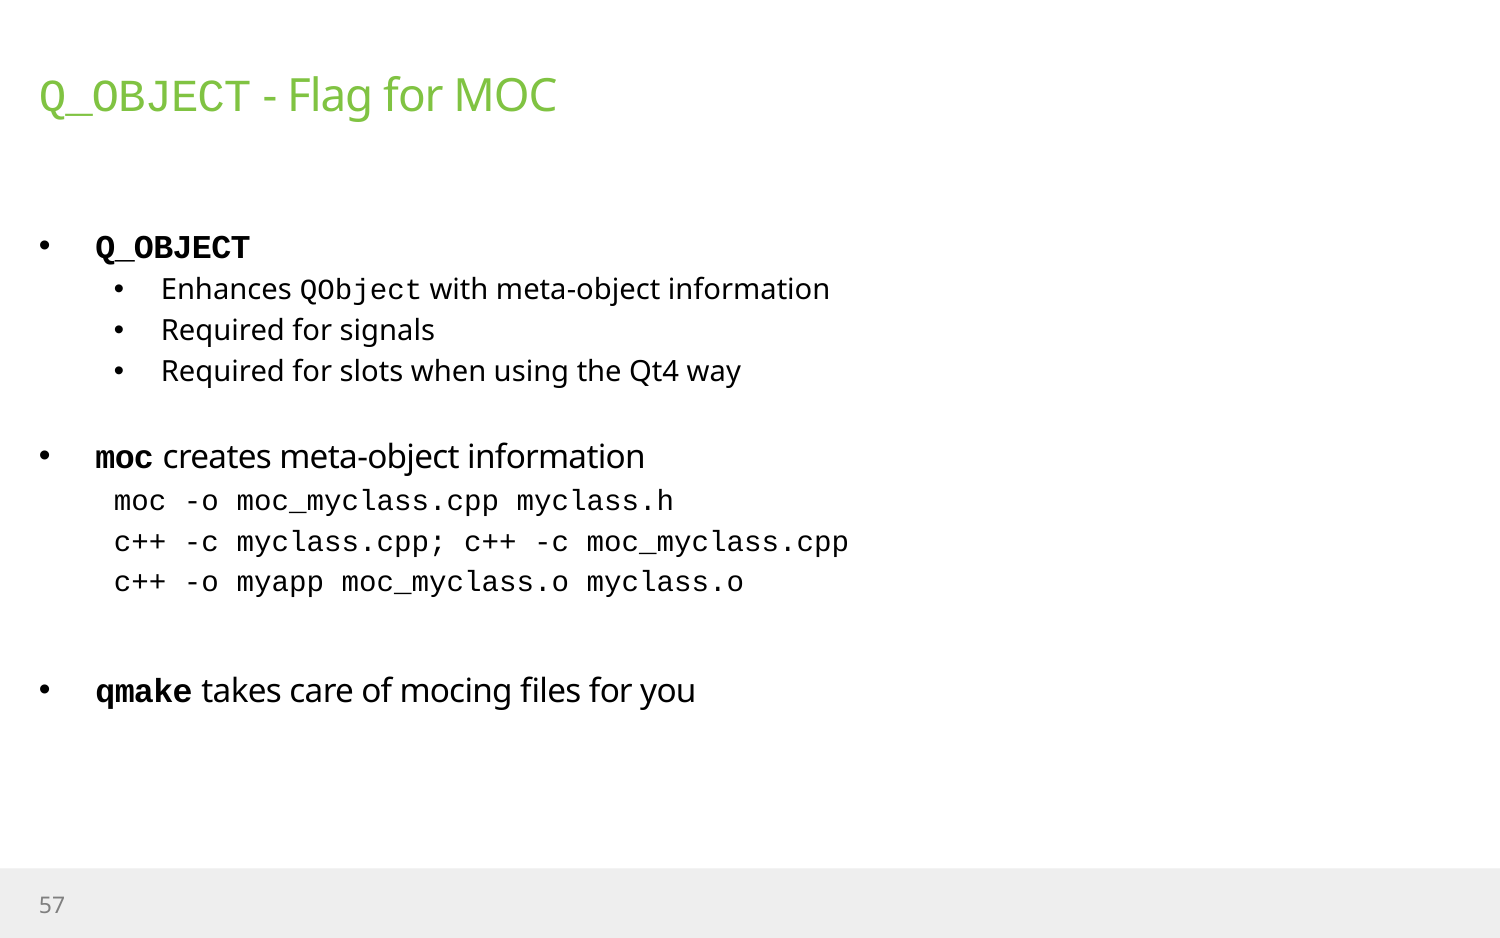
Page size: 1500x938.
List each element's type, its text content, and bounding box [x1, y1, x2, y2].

slide_number 57 [39, 892, 410, 921]
title Q_OBJECT - Flag for MOC [39, 66, 1052, 196]
list Q_OBJECT Enhances QObject with meta-object information Required for signals Required for slots when using the Qt4 way moc creates meta-object information moc -o moc_myclass.cpp myclass.h c++ -c myclass.cpp; c++ -c moc_myclass.cpp c++ -o myapp moc_myclass.o myclass.o qmake takes care of mocing files for you [39, 224, 1272, 846]
